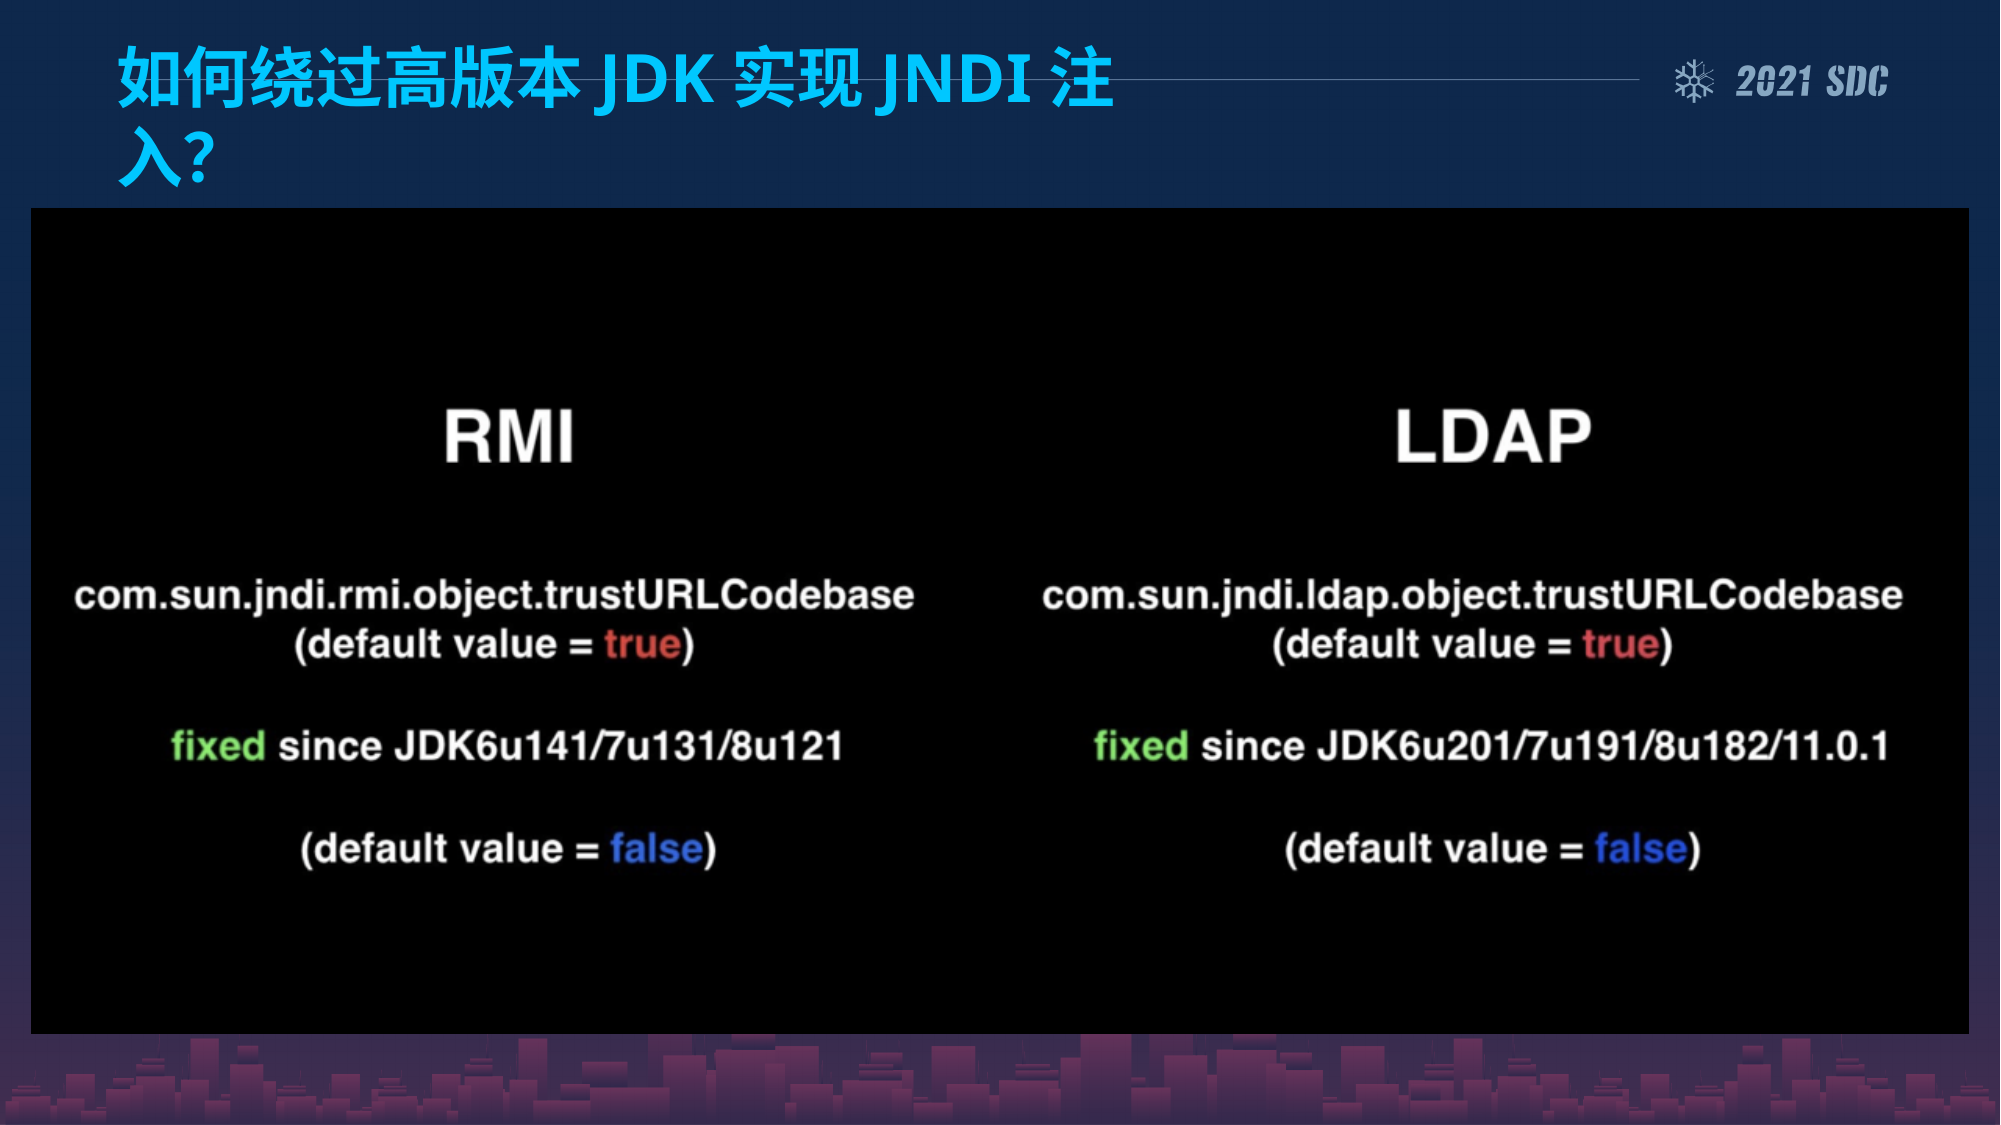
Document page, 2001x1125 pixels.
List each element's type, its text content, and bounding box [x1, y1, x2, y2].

picture [0, 0, 2000, 1125]
text_box 如何绕过高版本JDK实现JNDI注入？ [101, 28, 1155, 204]
